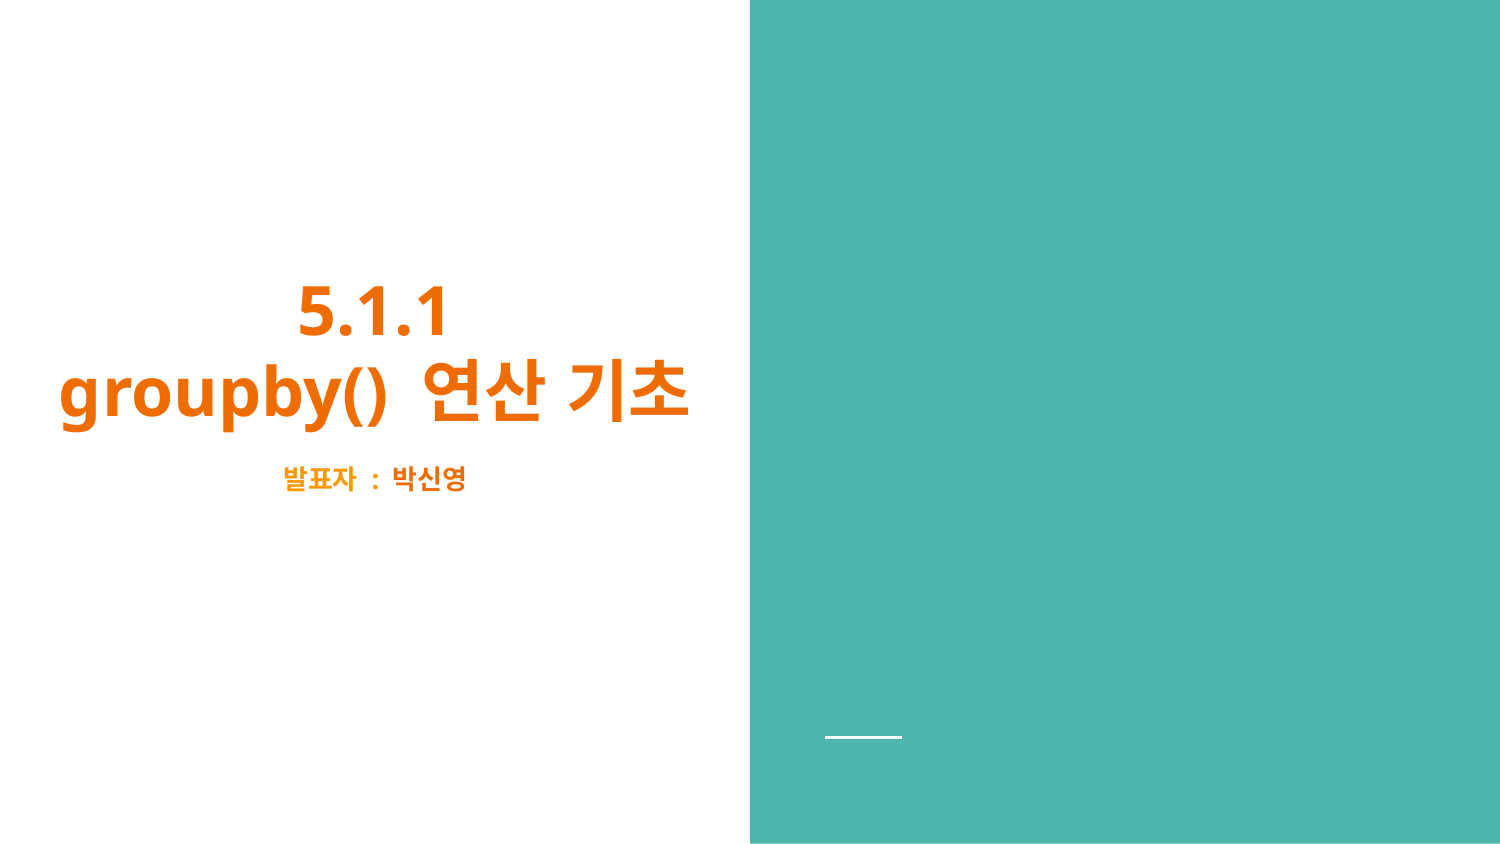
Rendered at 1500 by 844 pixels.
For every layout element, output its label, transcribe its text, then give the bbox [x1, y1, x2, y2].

subtitle 발표자 : 박신영 [43, 447, 708, 650]
title 5.1.1 groupby() 연산 기초 [43, 170, 708, 446]
